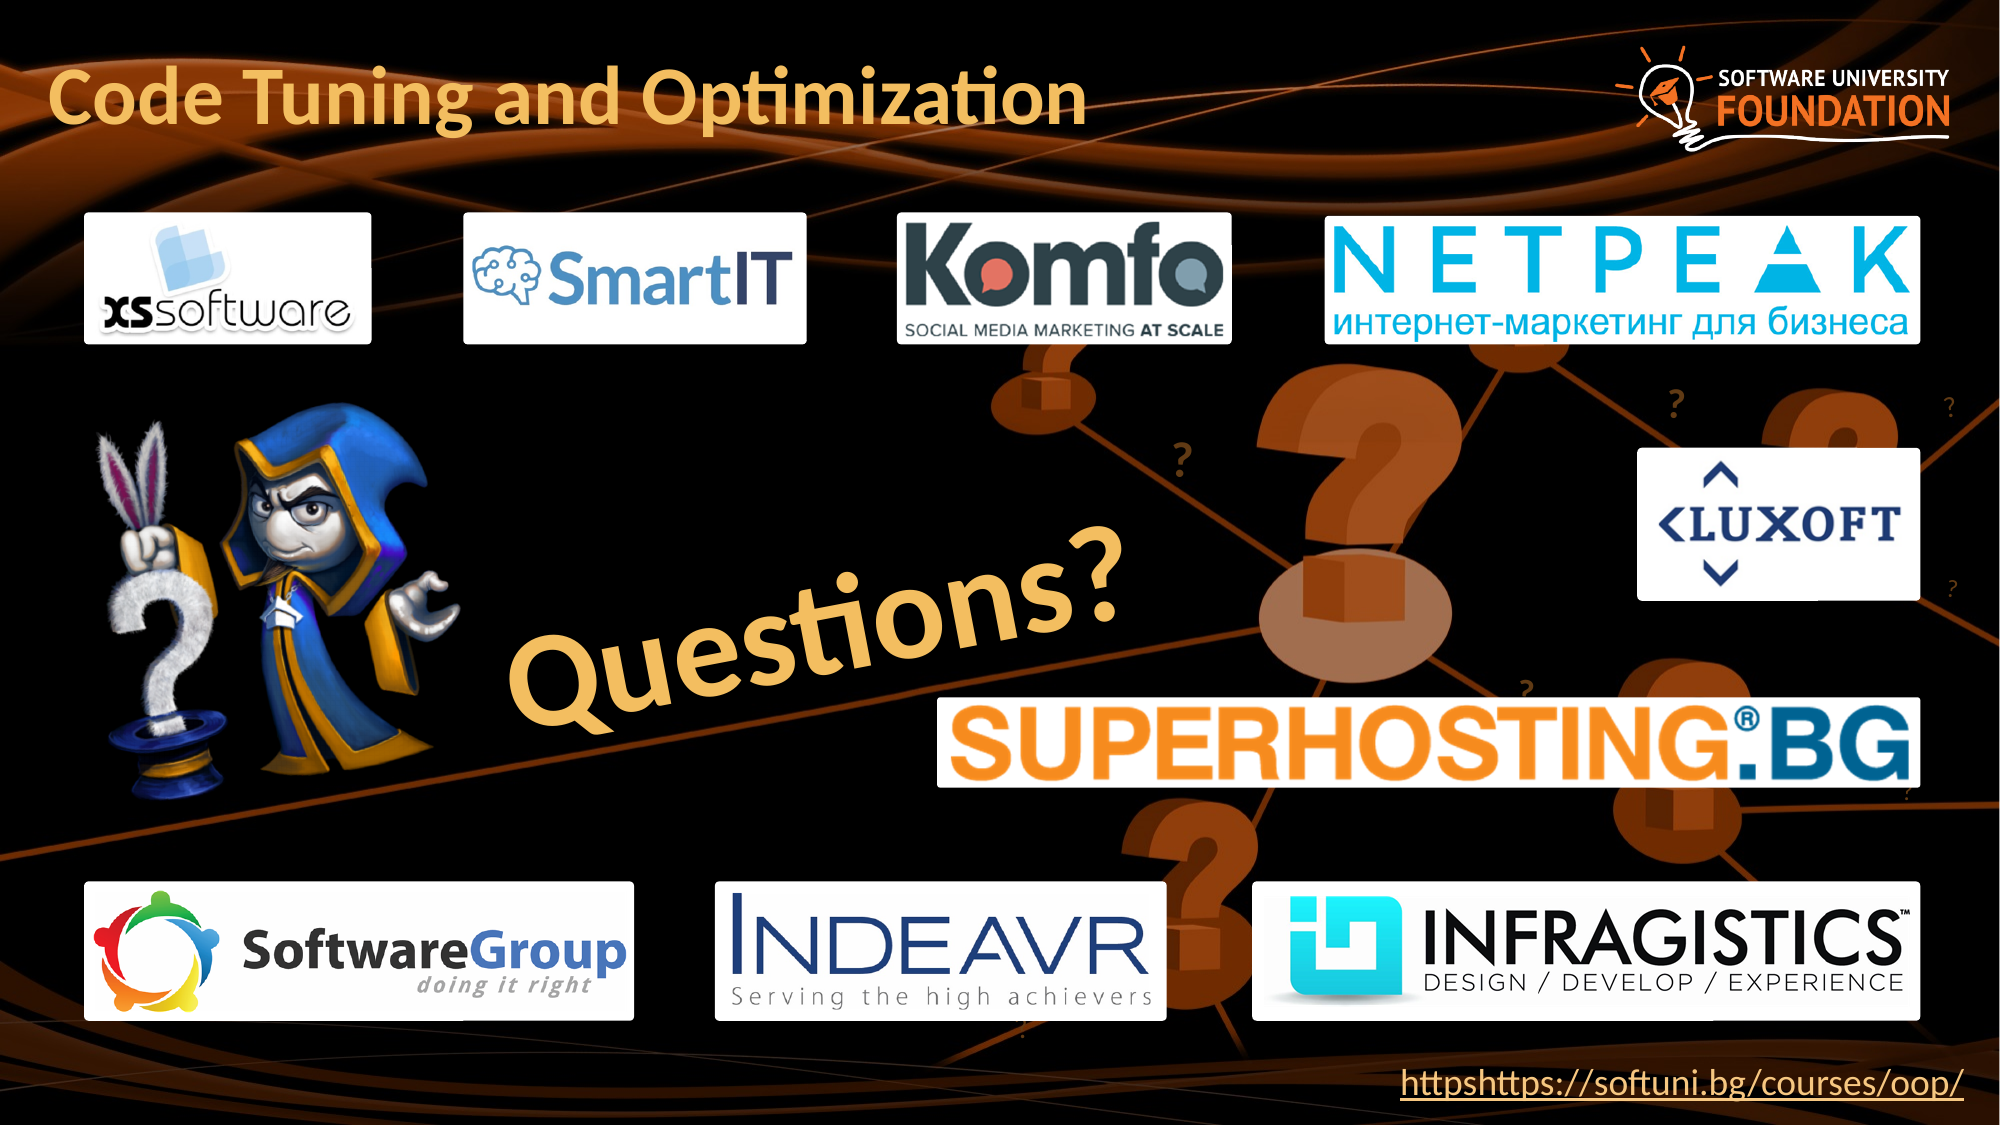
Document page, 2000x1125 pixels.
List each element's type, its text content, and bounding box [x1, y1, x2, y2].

title Code Tuning and Optimization [30, 6, 1602, 189]
picture [0, 0, 2000, 1125]
list httpshttps://softuni.bg/courses/oop/ [250, 1050, 1971, 1110]
